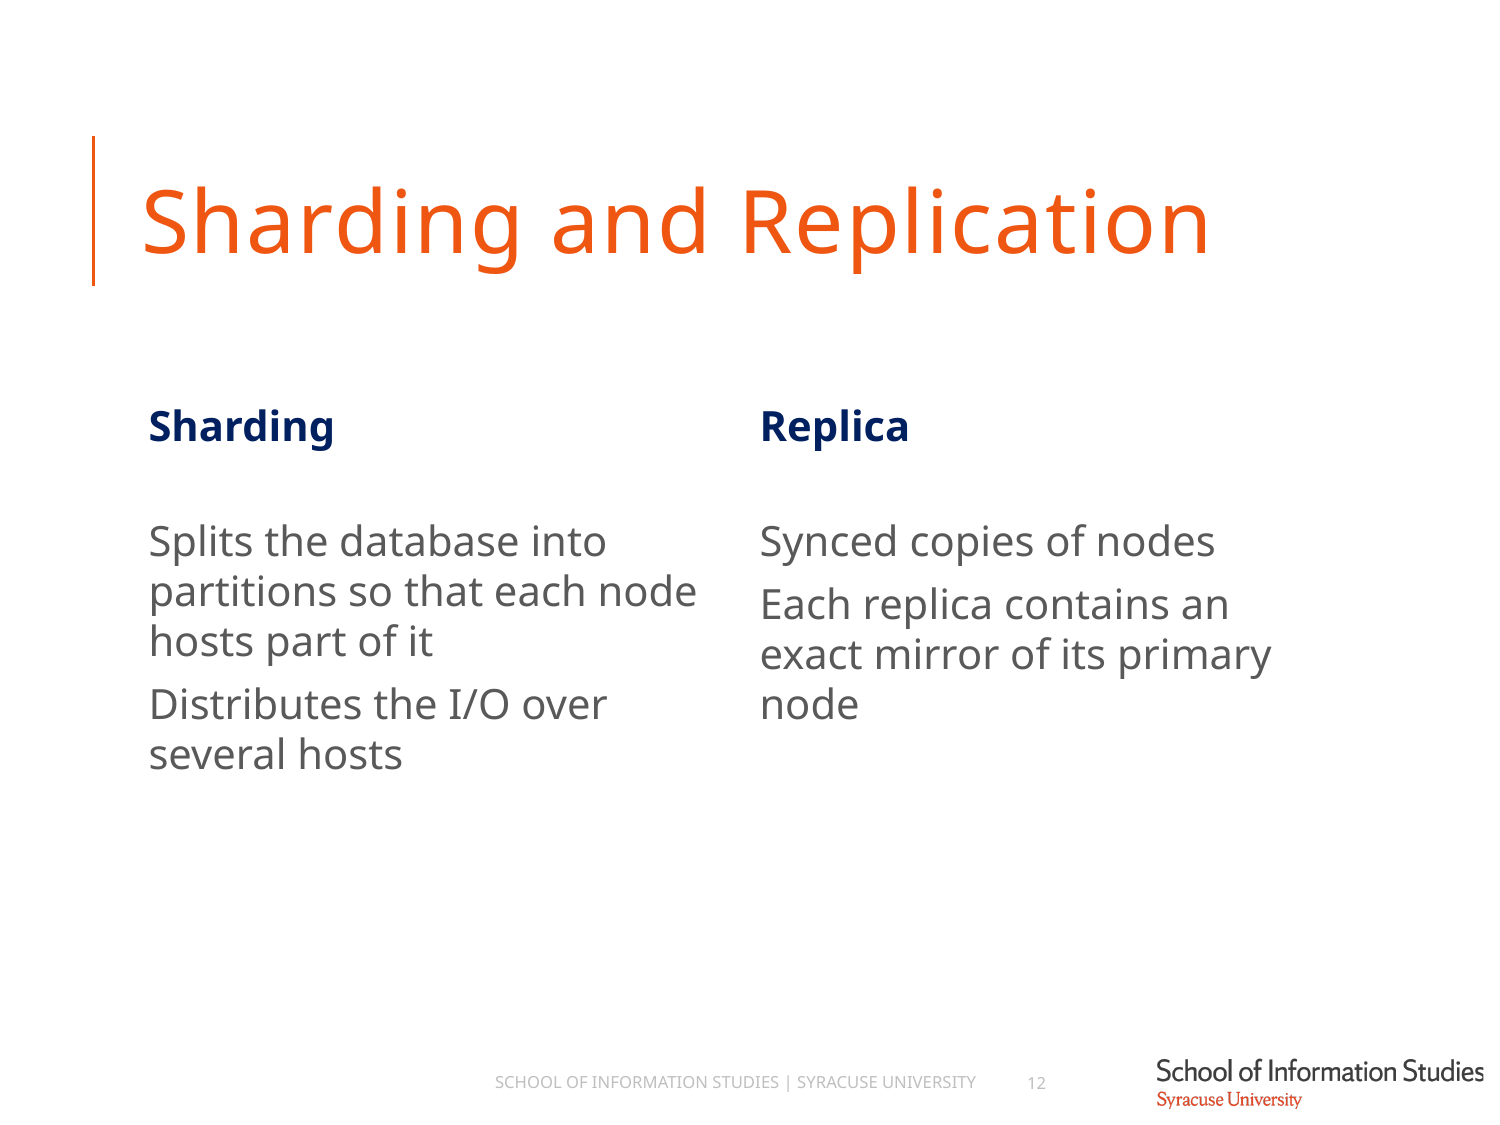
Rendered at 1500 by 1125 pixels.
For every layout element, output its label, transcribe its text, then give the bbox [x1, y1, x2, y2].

list Synced copies of nodes Each replica contains an exact mirror of its primary node [737, 507, 1323, 1041]
footer School of Information Studies | Syracuse University [283, 1061, 993, 1106]
title Sharding and Replication [126, 96, 1322, 342]
list Replica [737, 357, 1323, 493]
list Sharding [126, 357, 711, 493]
list Splits the database into partitions so that each node hosts part of it Distributes the I/O over several hosts [126, 507, 711, 1041]
slide_number 12 [1012, 1061, 1149, 1107]
